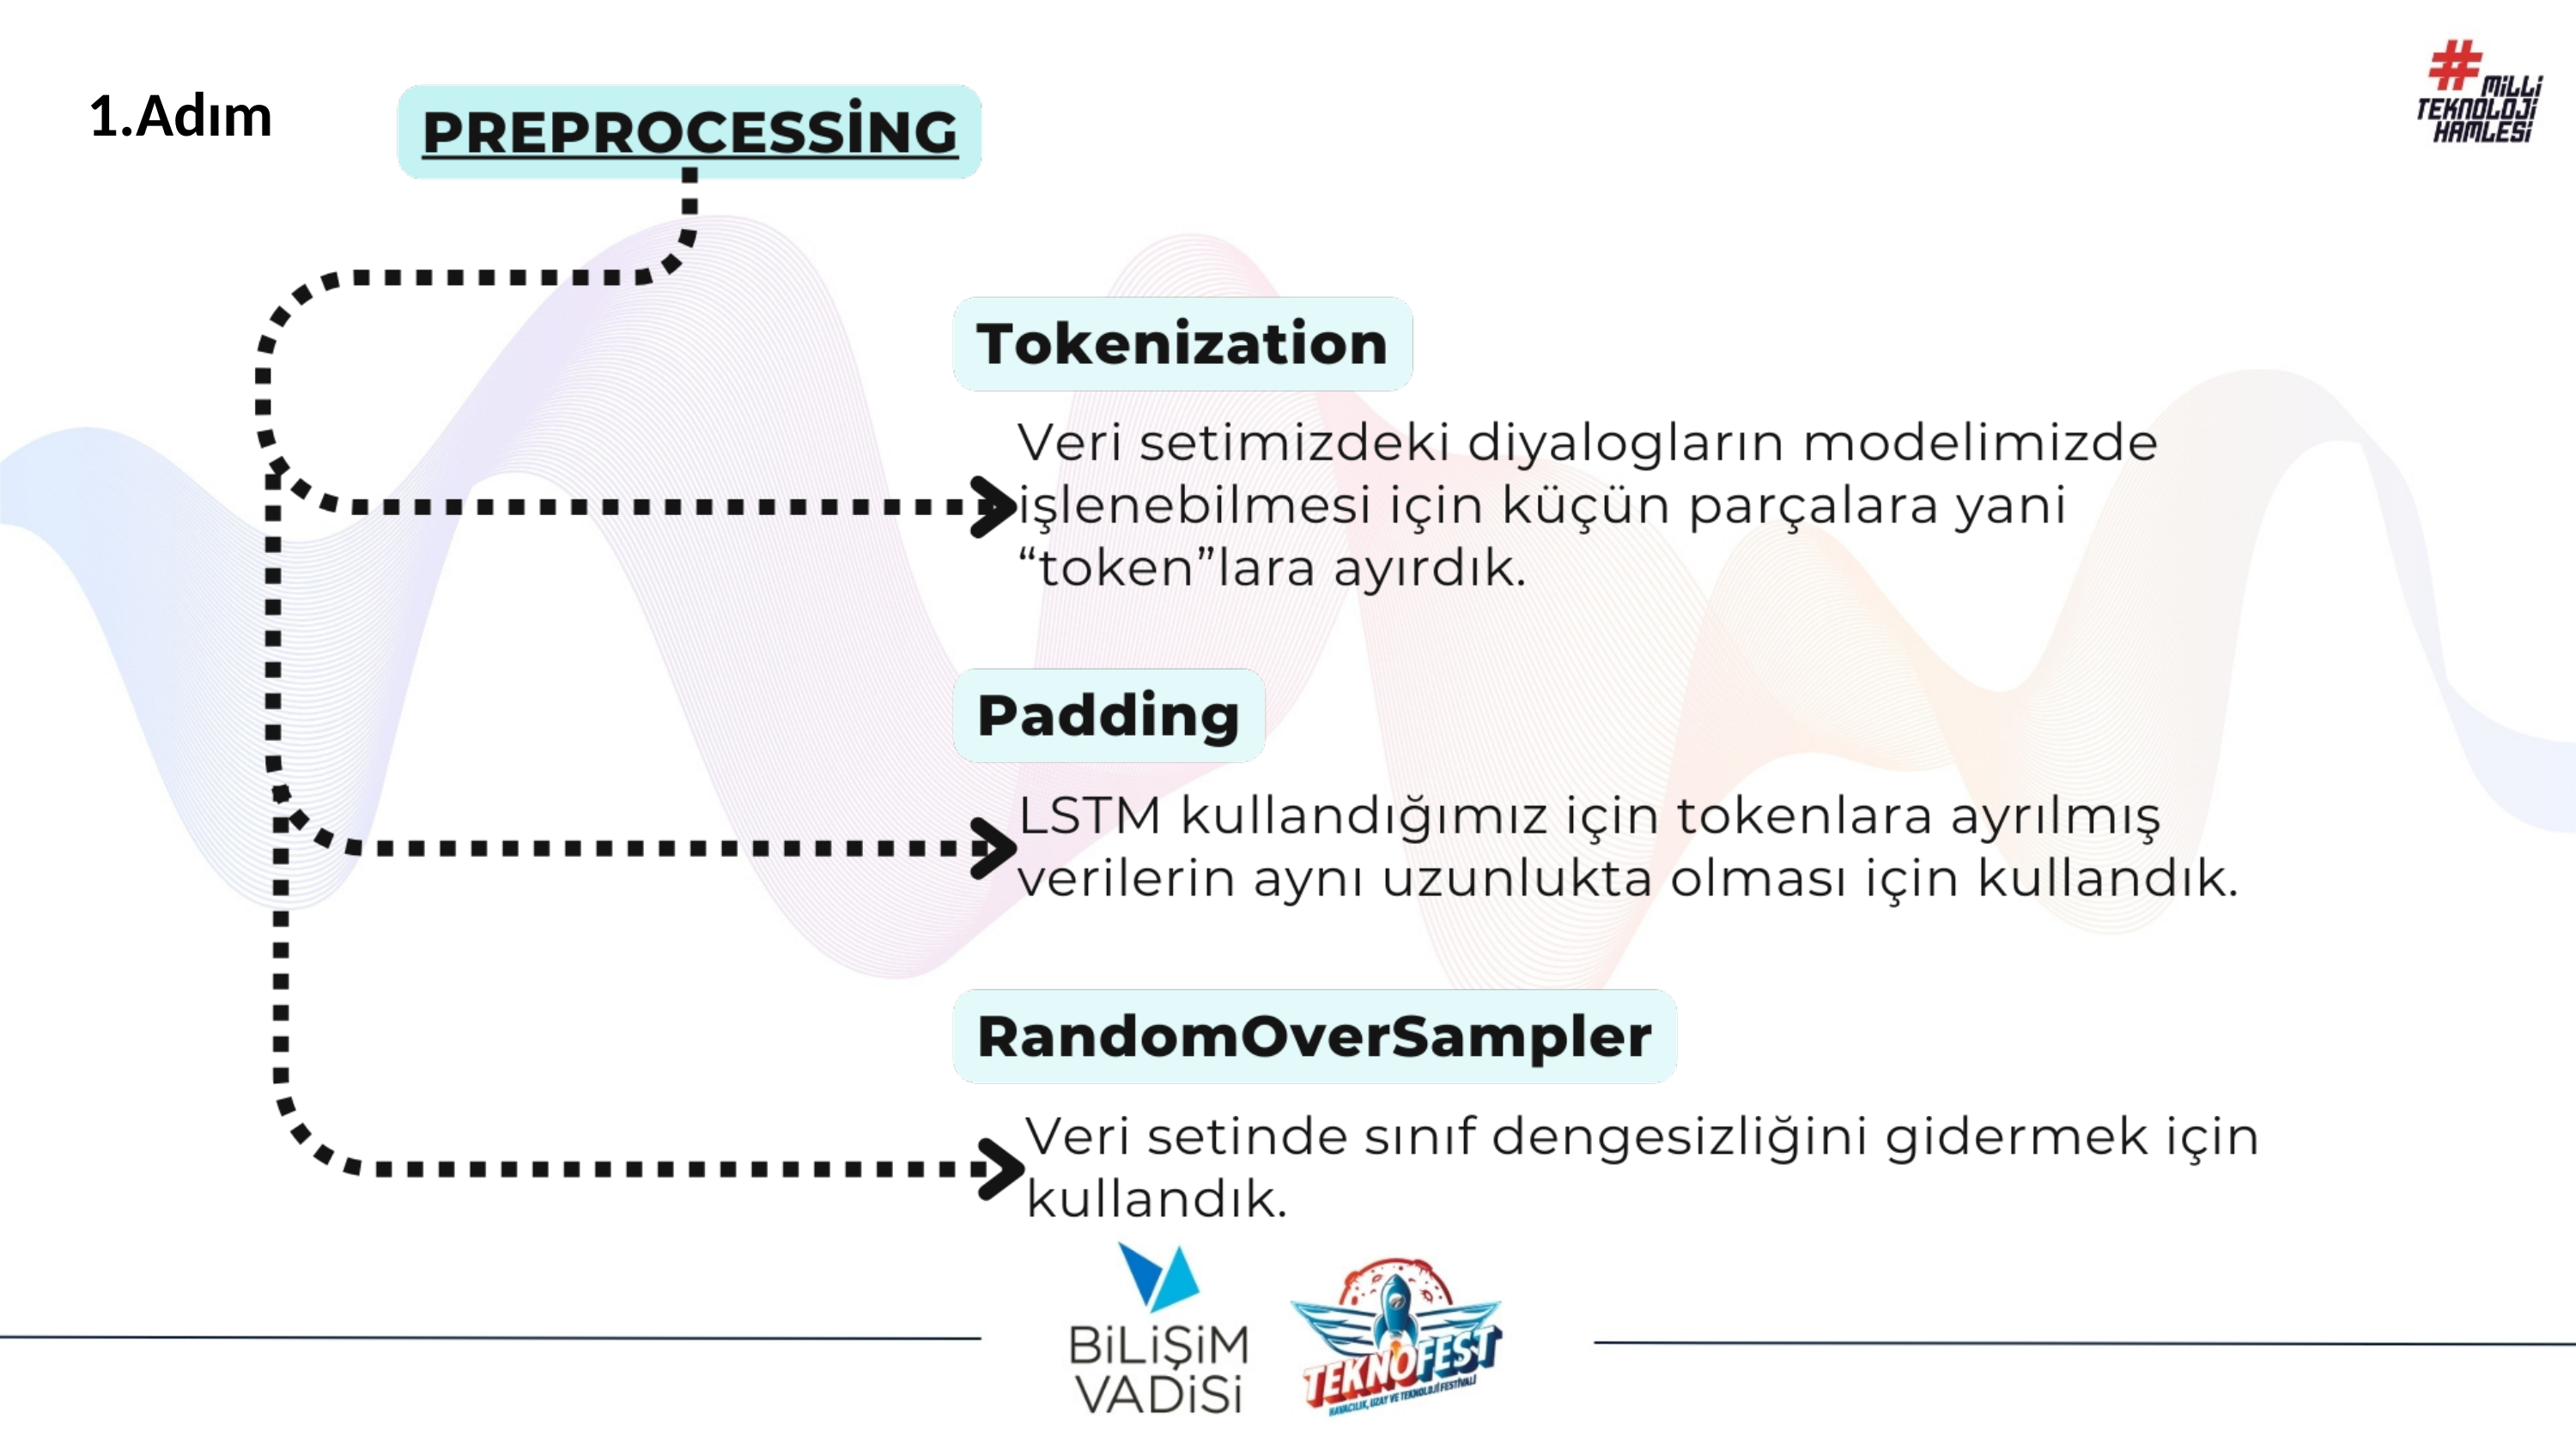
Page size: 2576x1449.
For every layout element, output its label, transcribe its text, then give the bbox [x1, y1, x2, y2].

text_box [0, 0, 2576, 1449]
picture [223, 73, 2352, 1251]
text_box 1.Adım [74, 61, 340, 167]
